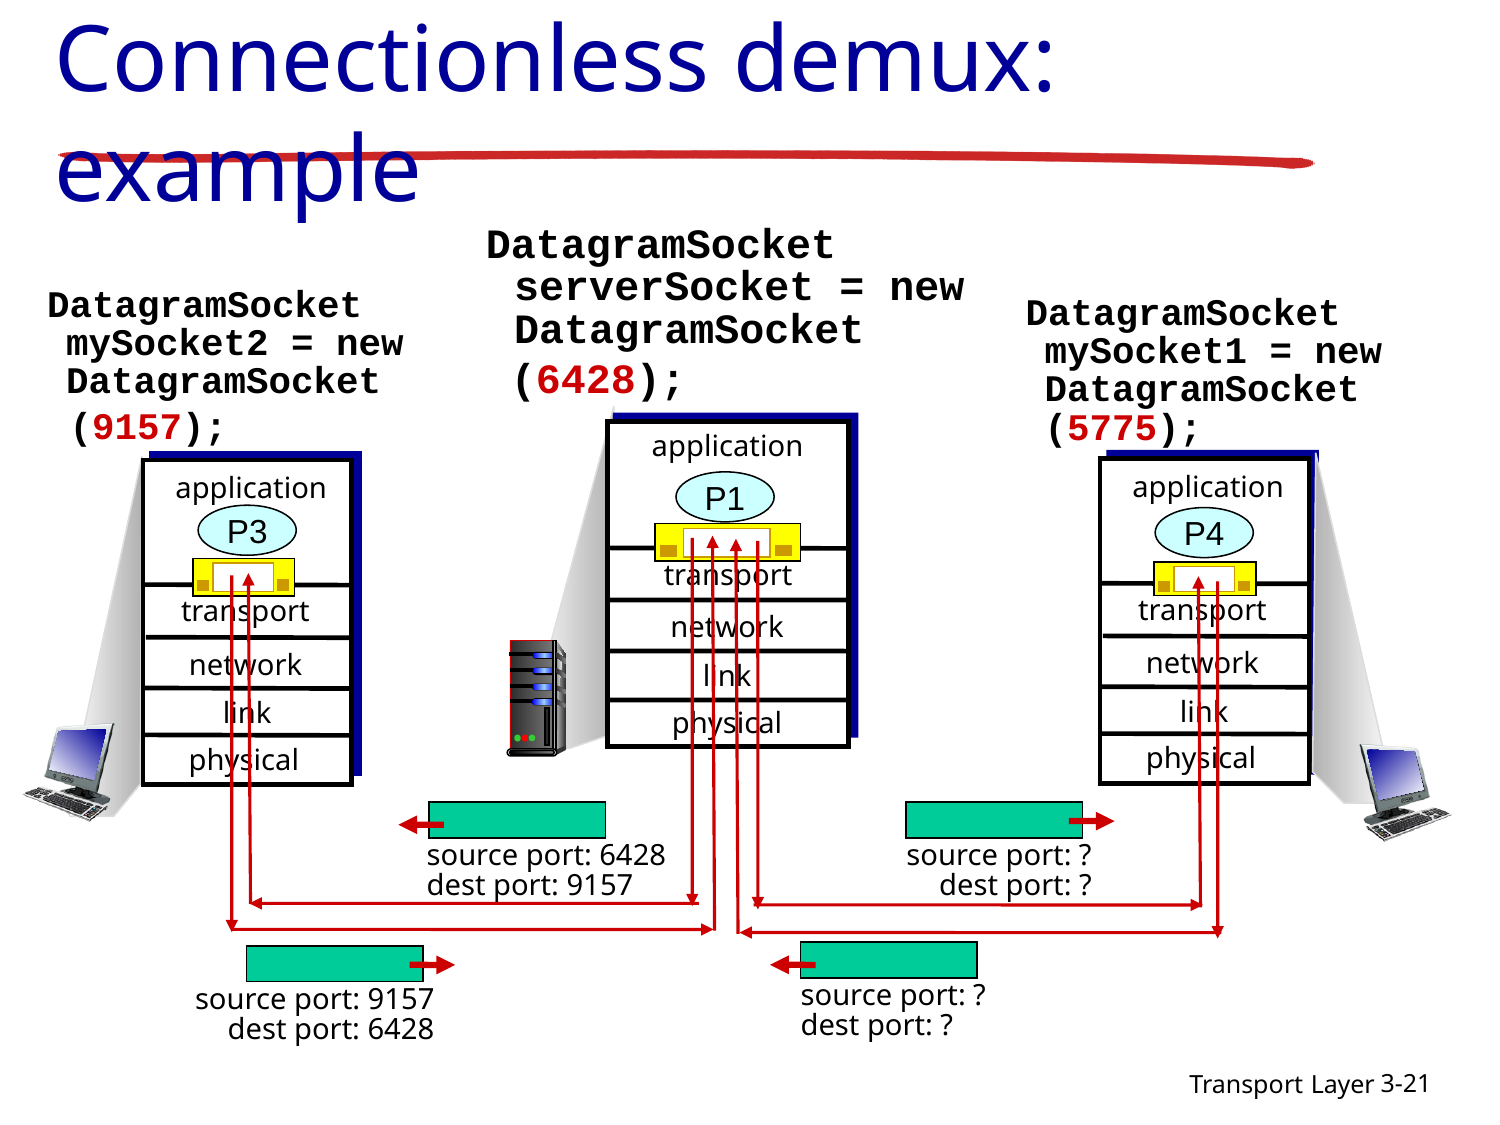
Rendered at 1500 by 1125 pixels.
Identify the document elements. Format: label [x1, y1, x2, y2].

text_box [0, 5, 1500, 1124]
text_box [460, 333, 644, 577]
